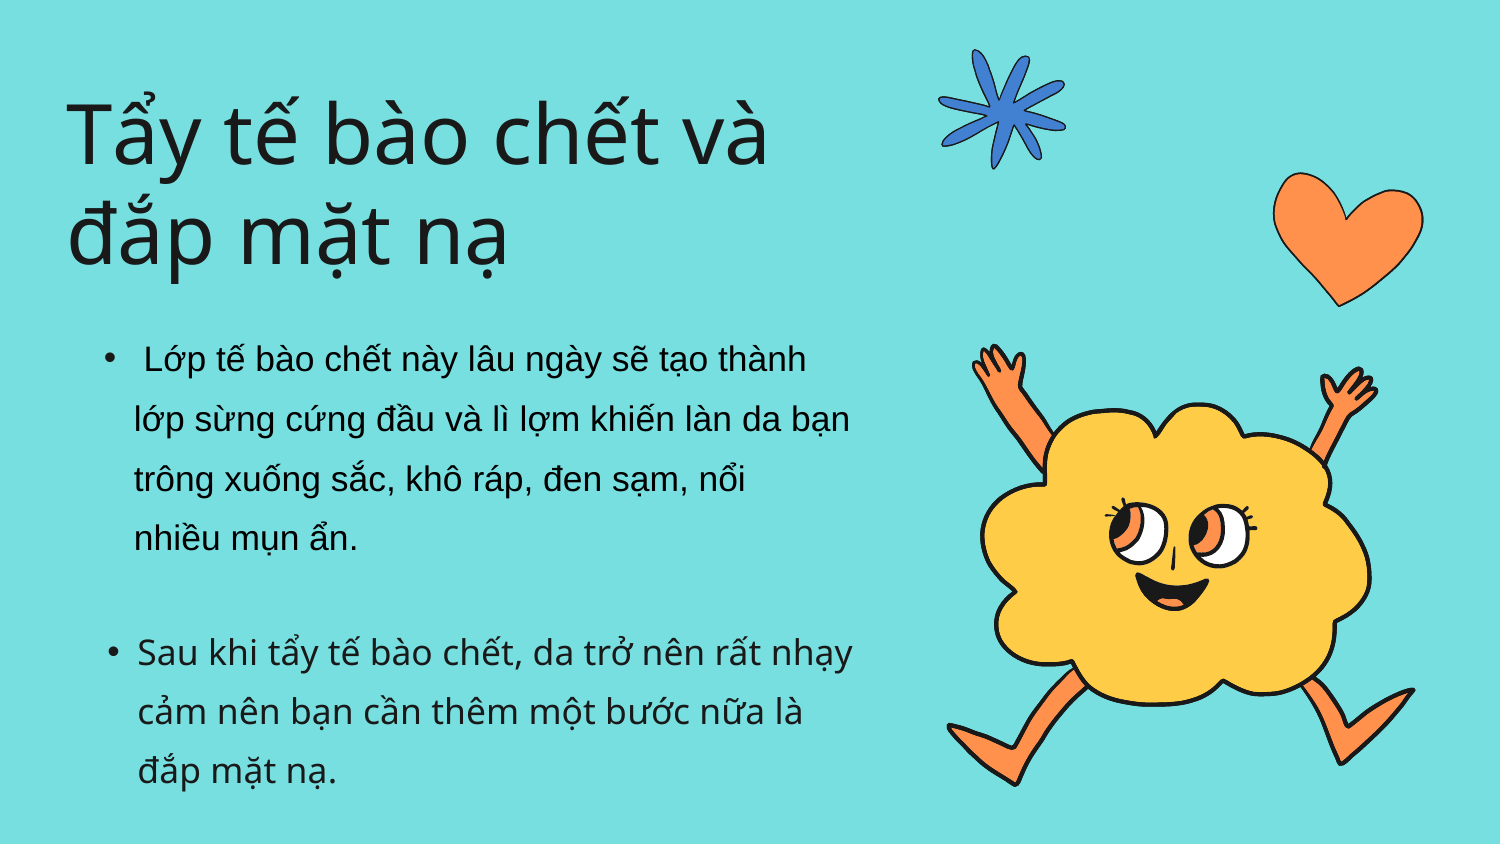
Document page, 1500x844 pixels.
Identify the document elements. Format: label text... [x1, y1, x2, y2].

text_box [1274, 174, 1422, 306]
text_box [73, 319, 866, 793]
text_box [939, 50, 1065, 169]
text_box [946, 343, 1416, 788]
text_box Tẩy tế bào chết và đắp mặt nạ [66, 81, 830, 282]
